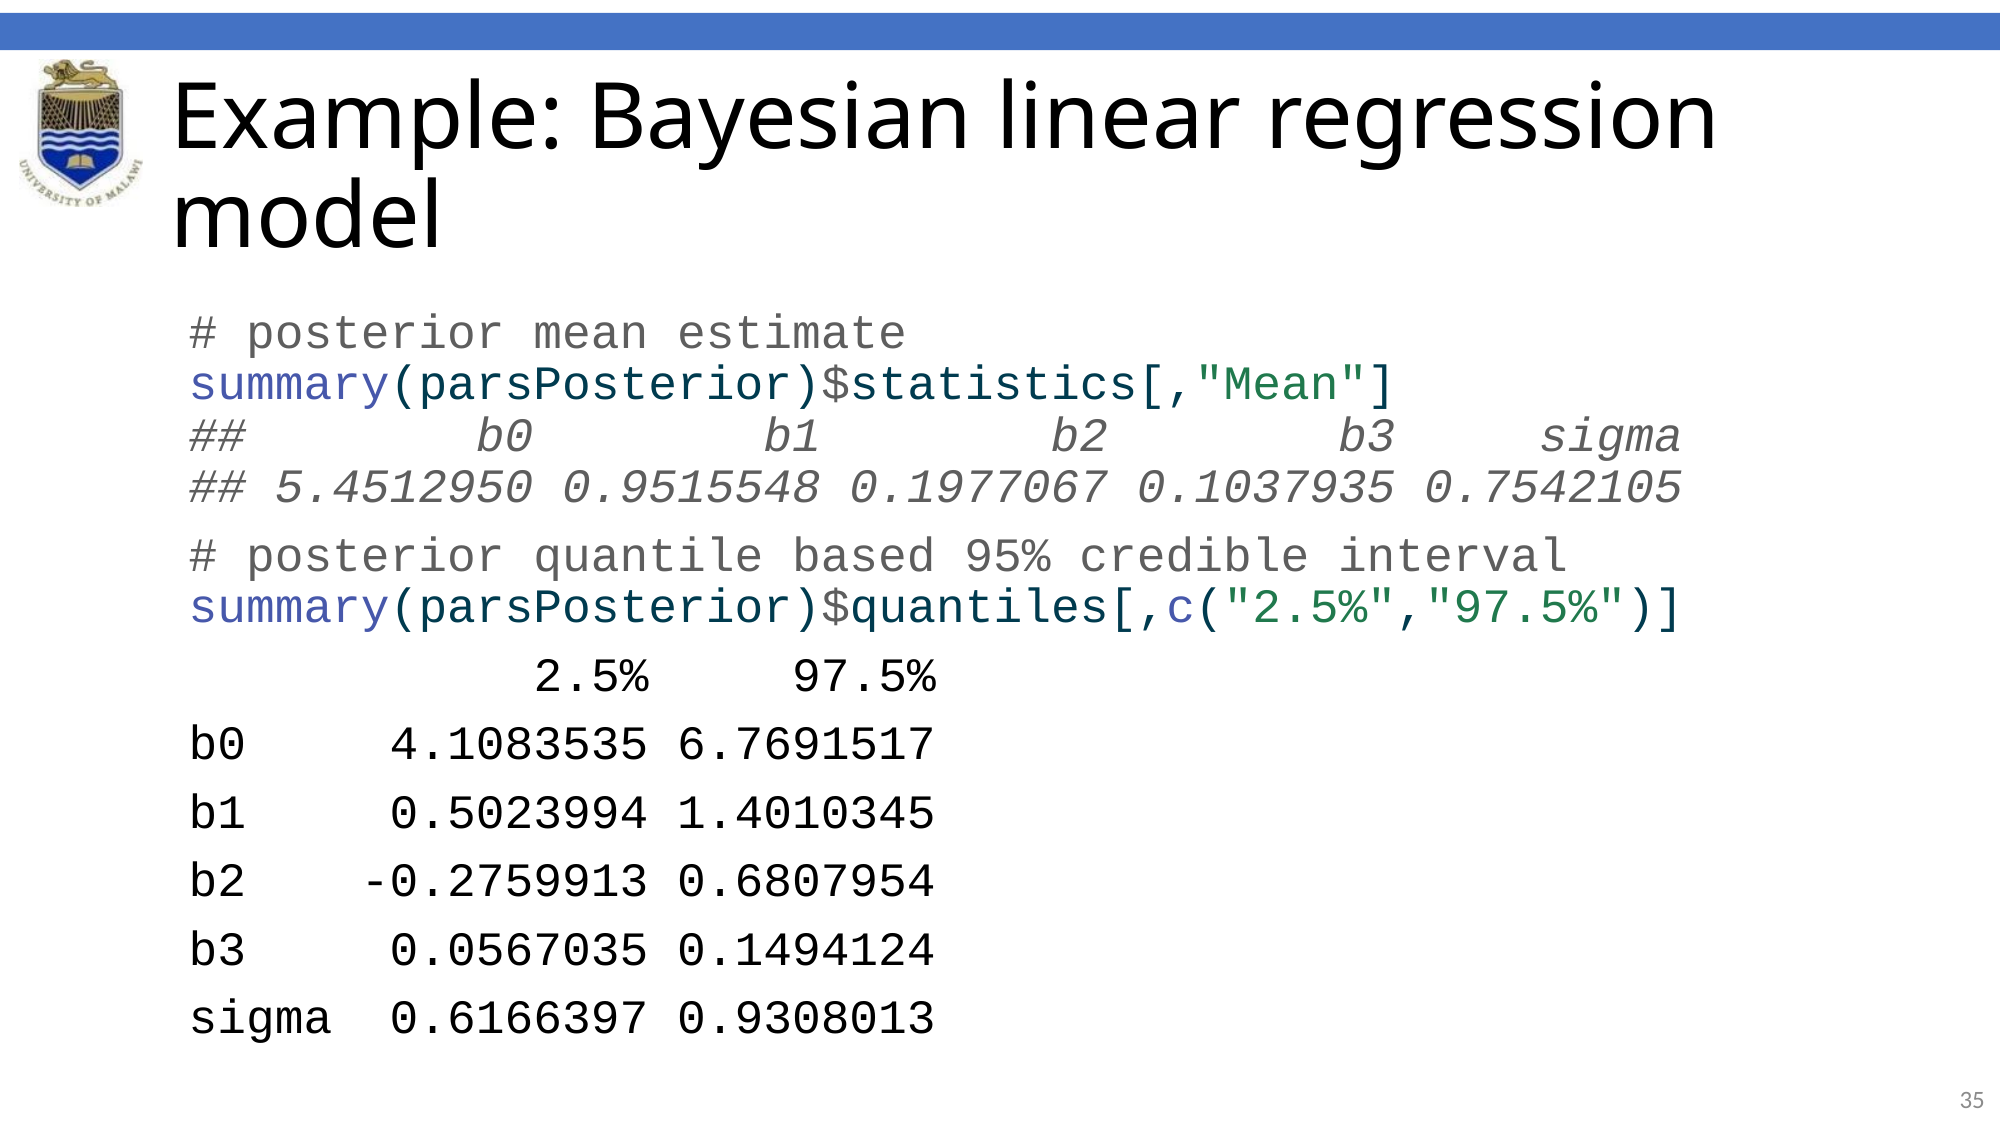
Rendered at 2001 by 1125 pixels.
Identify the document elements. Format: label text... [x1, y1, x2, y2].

list # posterior mean estimate summary(parsPosterior)$statistics[,"Mean"] ## b0 b1 b2 b3 sigma ## 5.4512950 0.9515548 0.1977067 0.1037935 0.7542105 # posterior quantile based 95% credible interval summary(parsPosterior)$quantiles[,c("2.5%","97.5%")] 2.5% 97.5% b0 4.1083535 6.7691517 b1 0.5023994 1.4010345 b2 -0.2759913 0.6807954 b3 0.0567035 0.1494124 sigma 0.6166397 0.9308013 [137, 299, 1863, 1066]
slide_number 35 [1550, 1073, 2000, 1125]
title Example: Bayesian linear regression model [155, 59, 1851, 278]
picture [19, 59, 143, 207]
